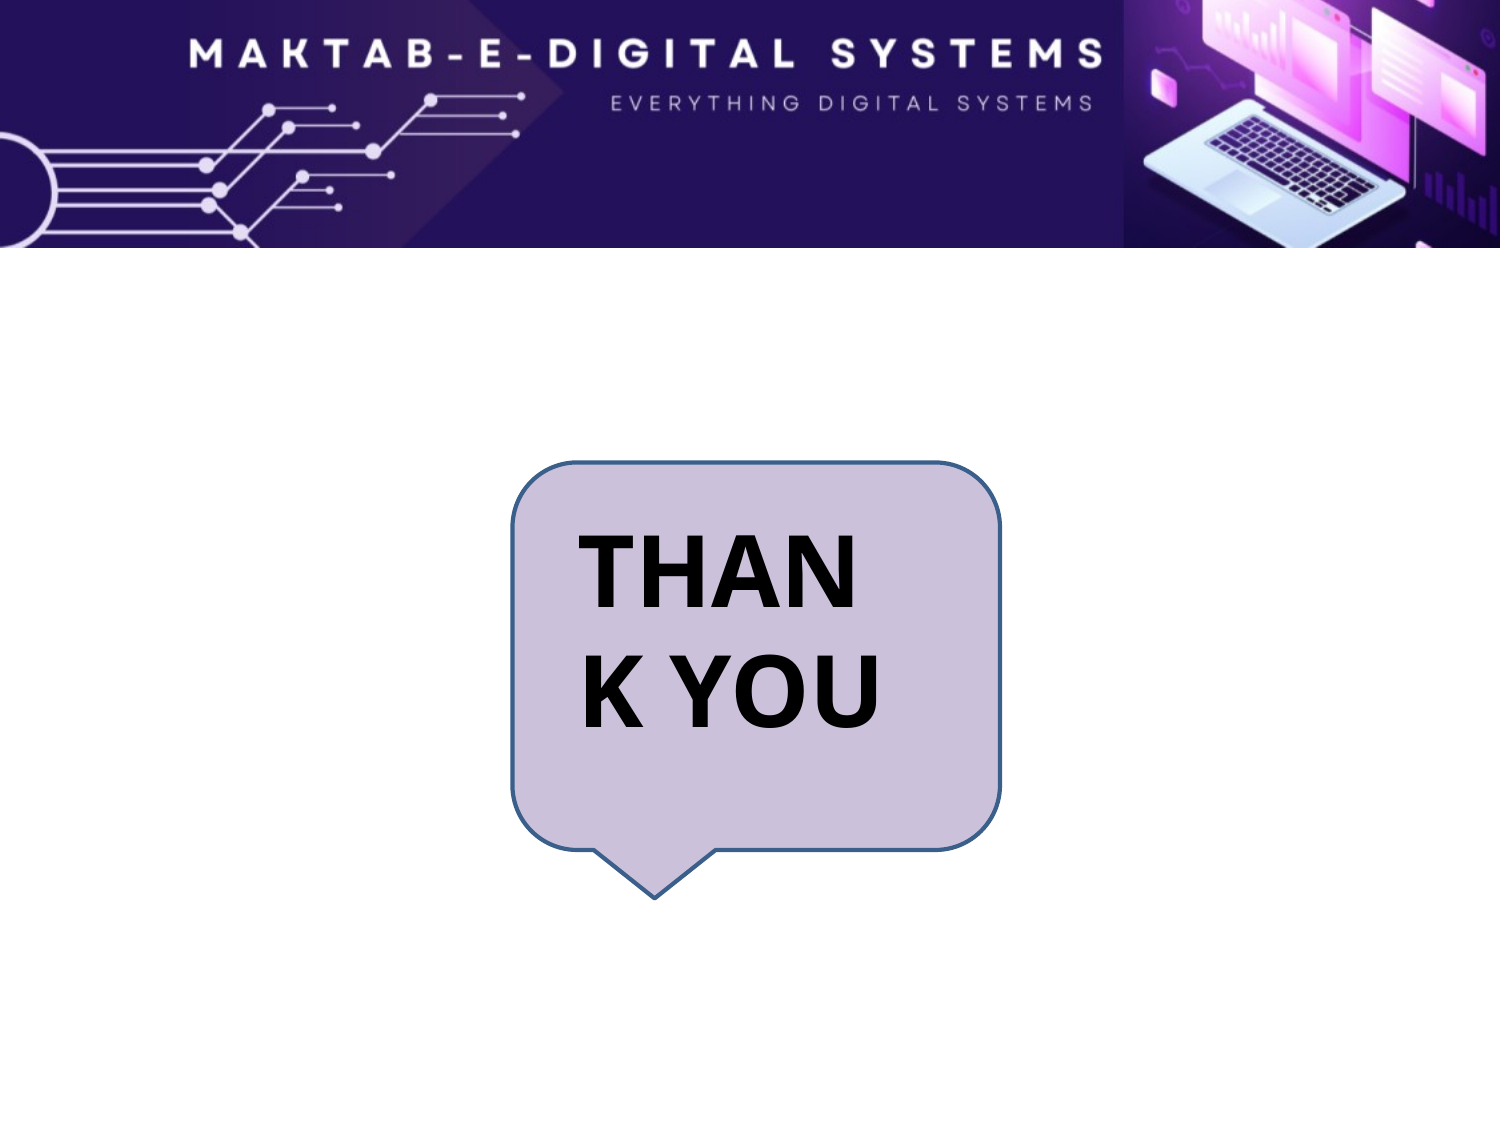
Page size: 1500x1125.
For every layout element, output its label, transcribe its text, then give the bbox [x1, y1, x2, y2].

text_box [510, 460, 1003, 901]
text_box THANK YOU [562, 499, 925, 755]
picture [0, 0, 1500, 248]
